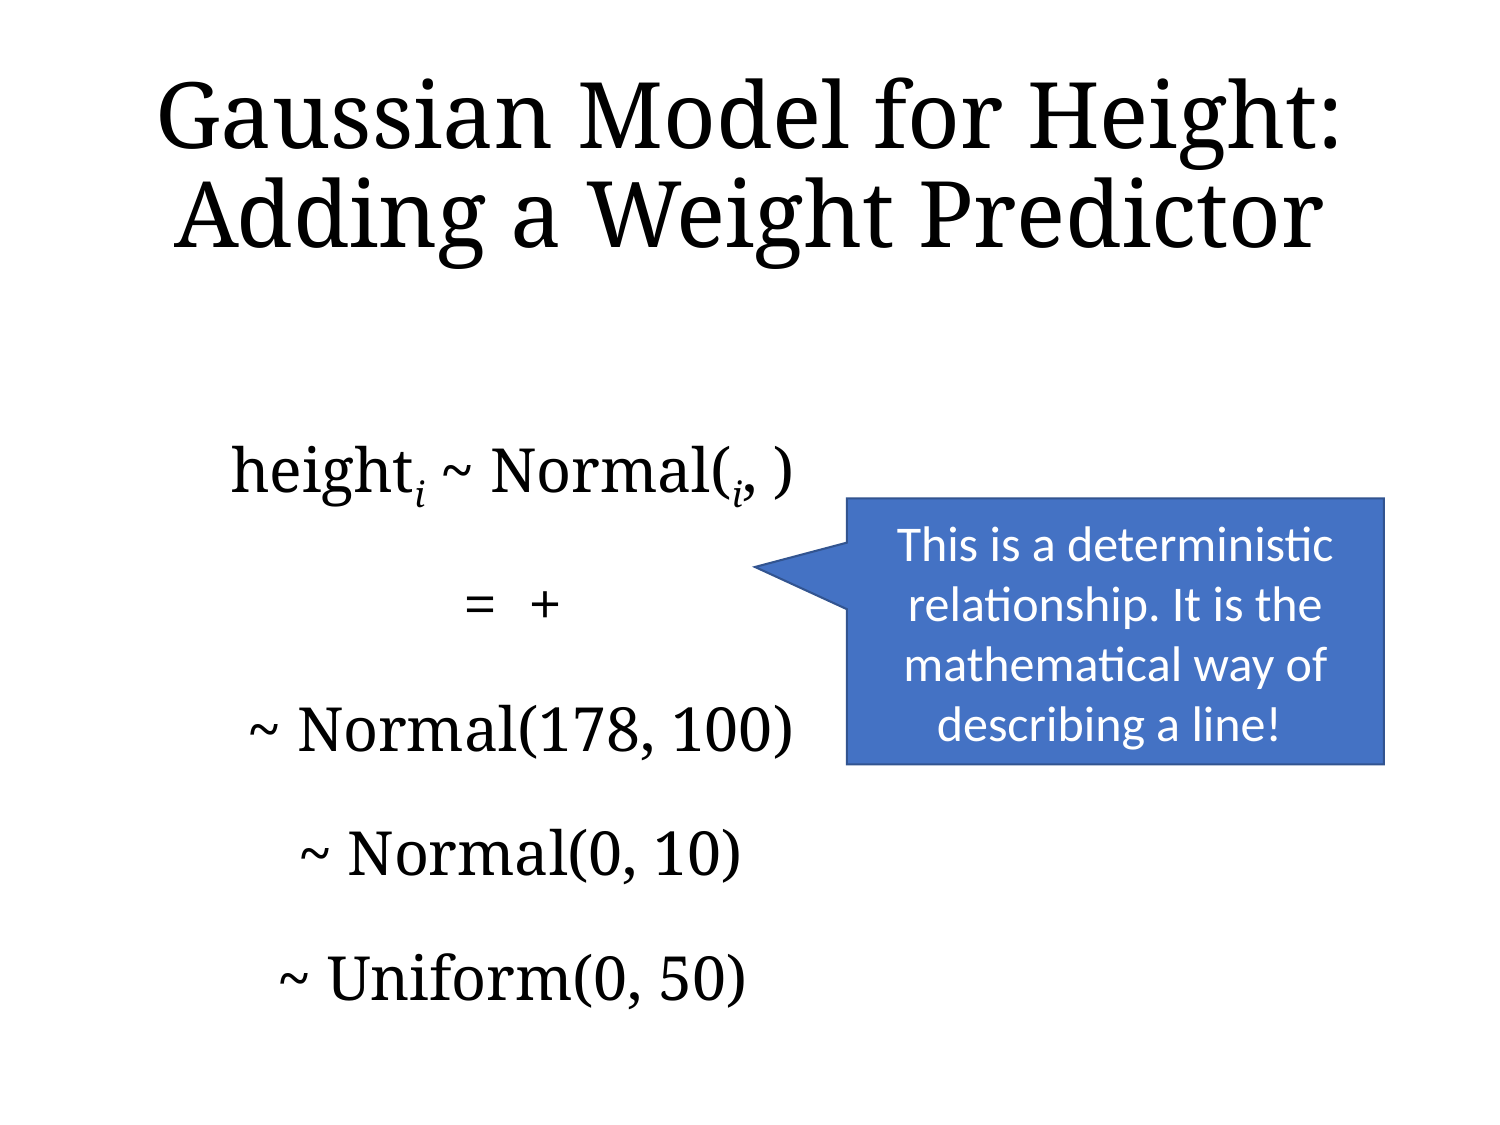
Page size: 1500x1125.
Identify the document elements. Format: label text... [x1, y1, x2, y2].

title Gaussian Model for Height: Adding a Weight Predictor [103, 59, 1397, 278]
text_box This is a deterministic relationship. It is the mathematical way of describing a line! [751, 497, 1385, 766]
